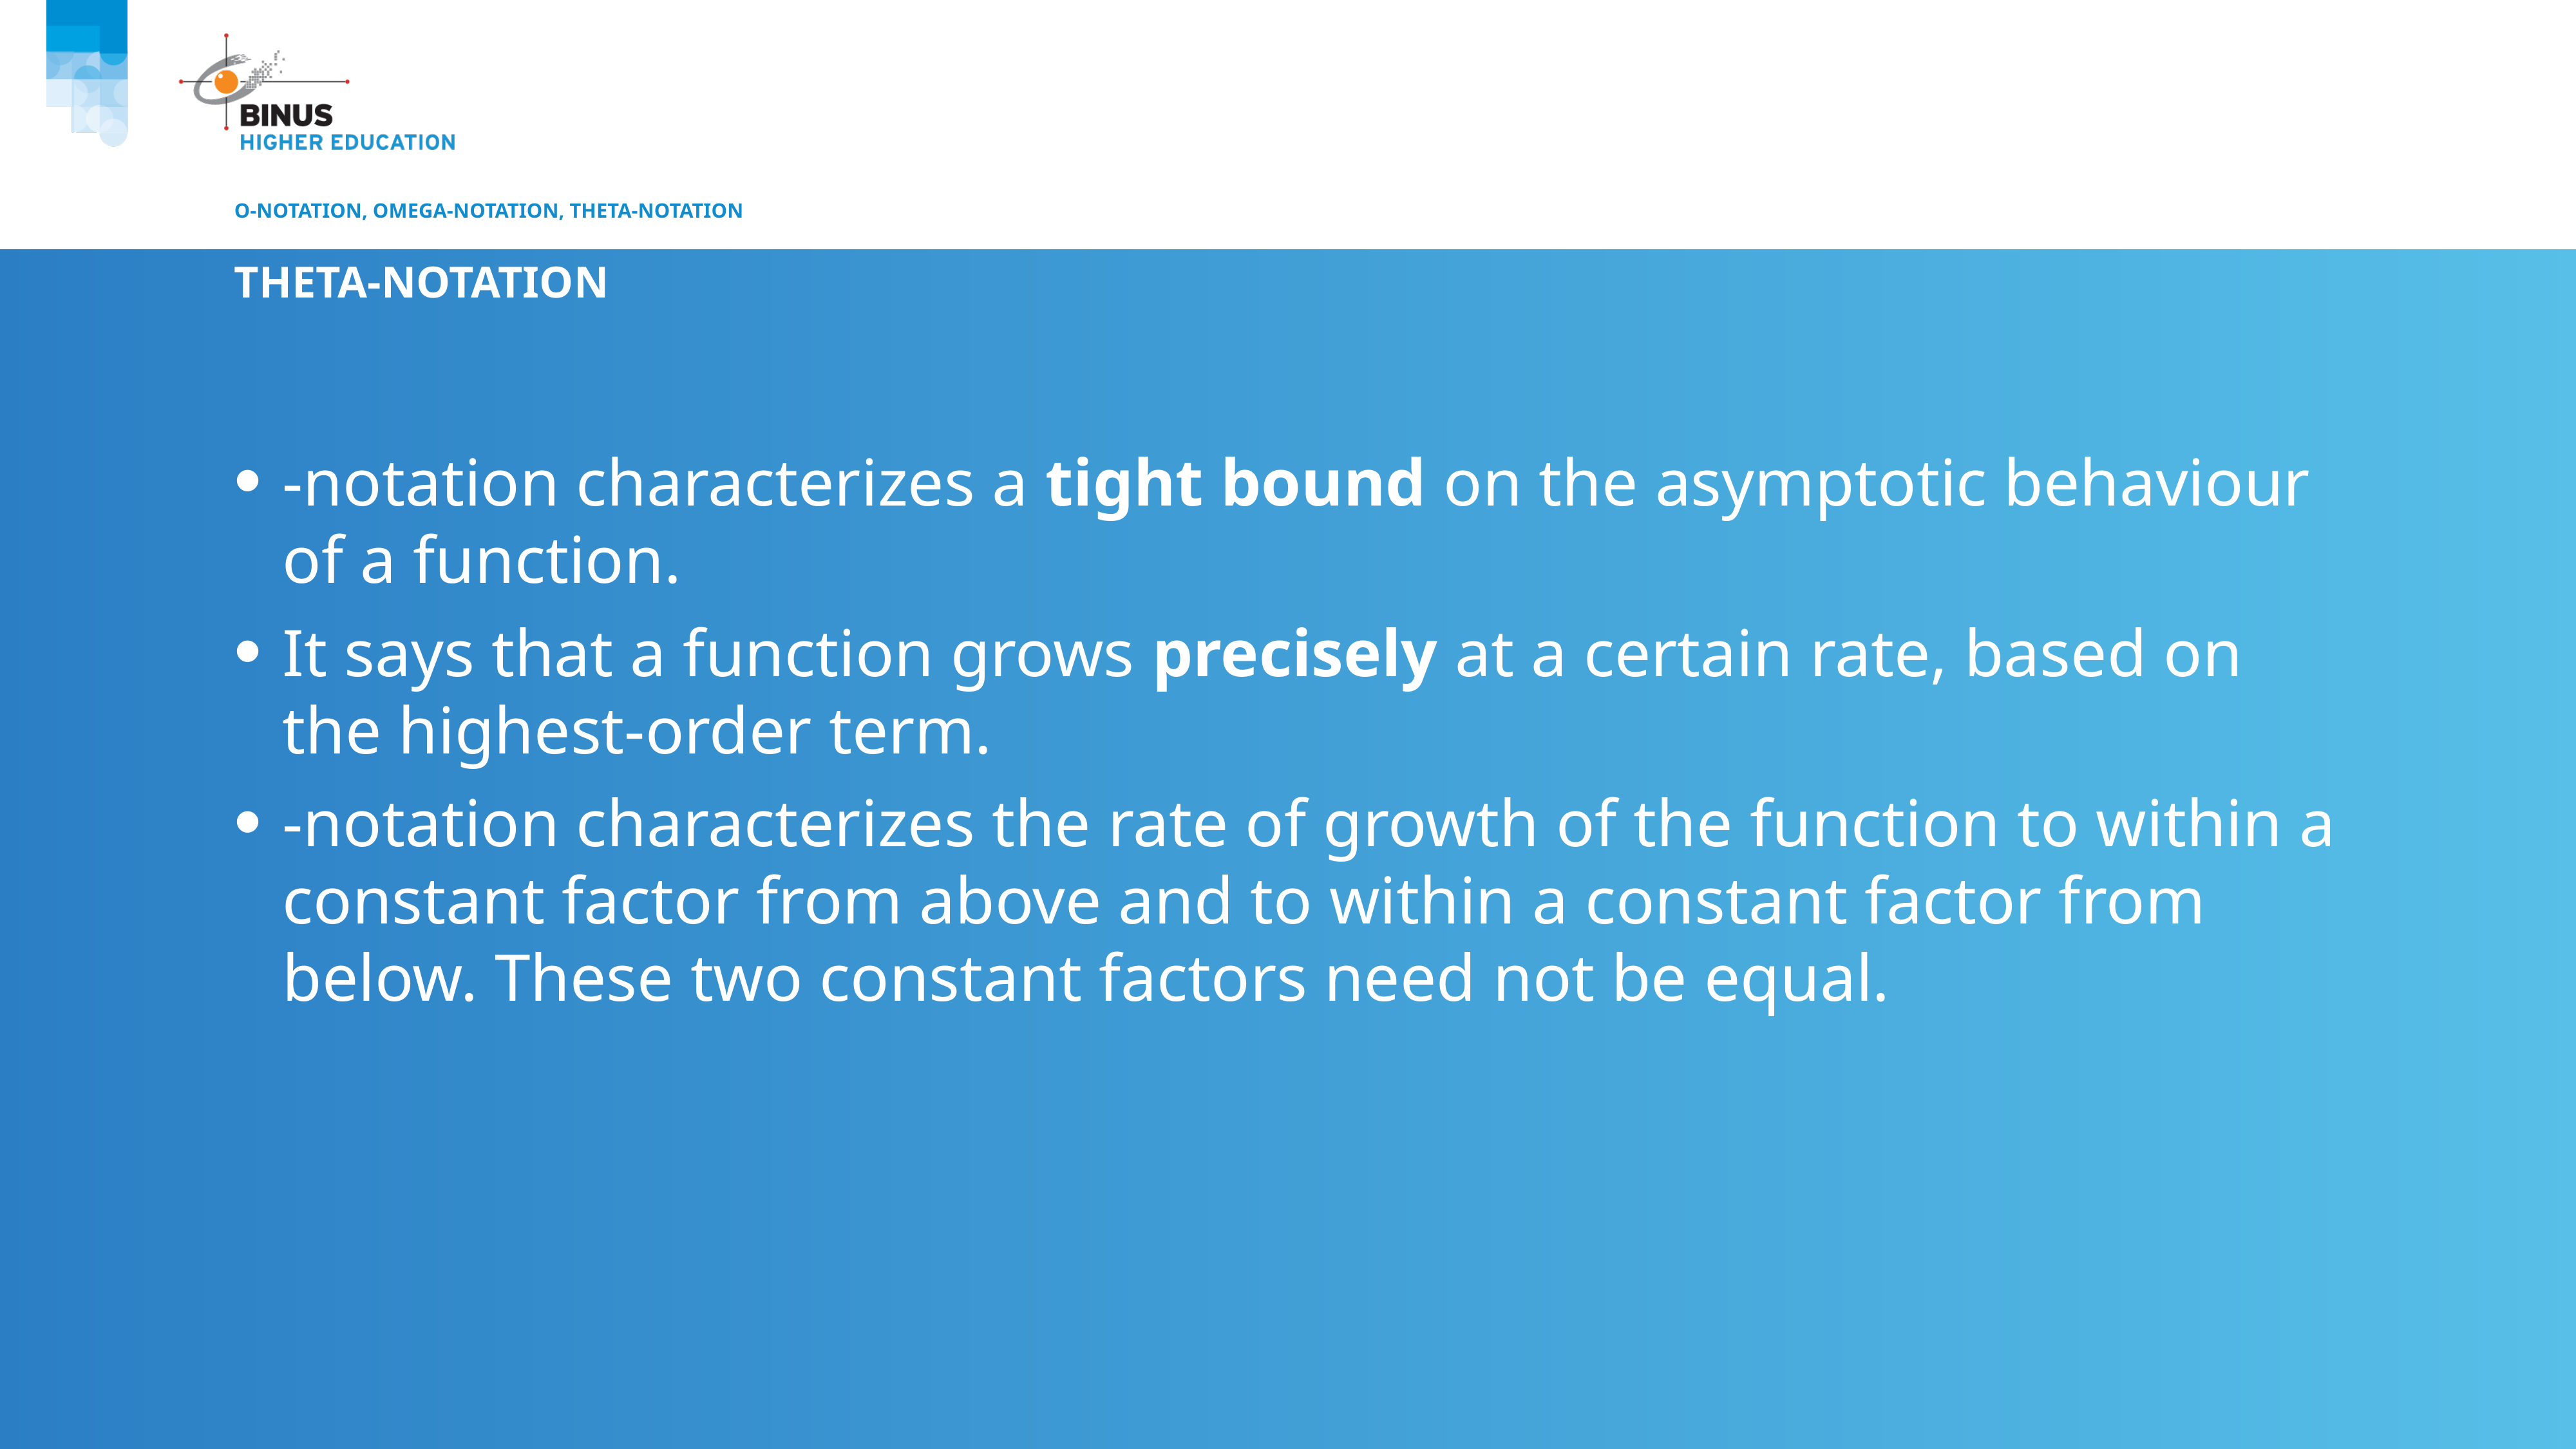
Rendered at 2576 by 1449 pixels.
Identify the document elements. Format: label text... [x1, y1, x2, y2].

title O-notation, Omega-notation, Theta-notation [228, 197, 1784, 252]
list Theta-notation [228, 255, 1262, 341]
picture [46, 0, 455, 154]
